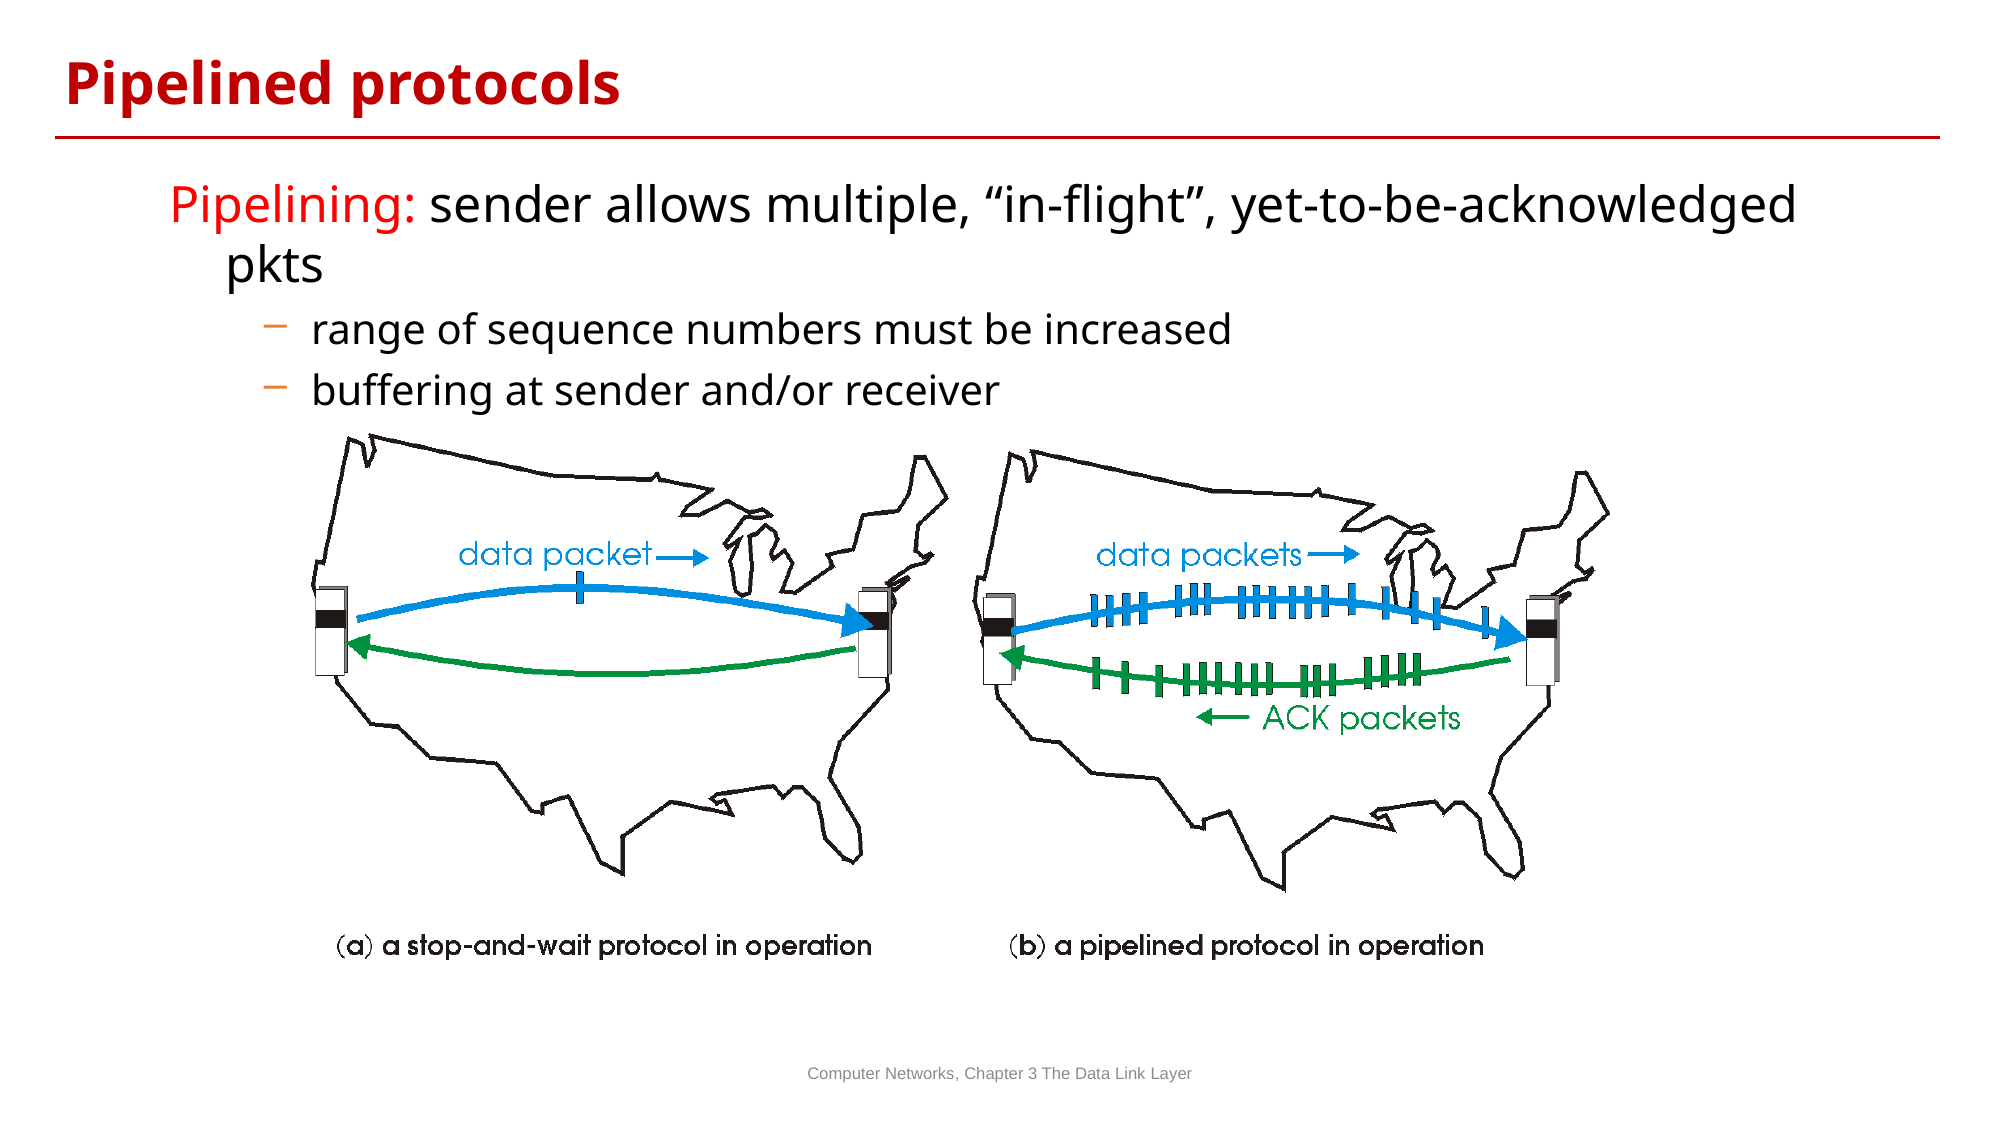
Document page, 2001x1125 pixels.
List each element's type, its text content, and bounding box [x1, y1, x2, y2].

footer Computer Networks, Chapter 3 The Data Link Layer [662, 1042, 1338, 1103]
text_box Pipelining: sender allows multiple, “in-flight”, yet-to-be-acknowledged pkts range of sequence numbers must be increased buffering at sender and/or receiver [155, 165, 1865, 382]
text_box Pipelined protocols [49, 39, 1972, 124]
picture [311, 433, 1610, 960]
